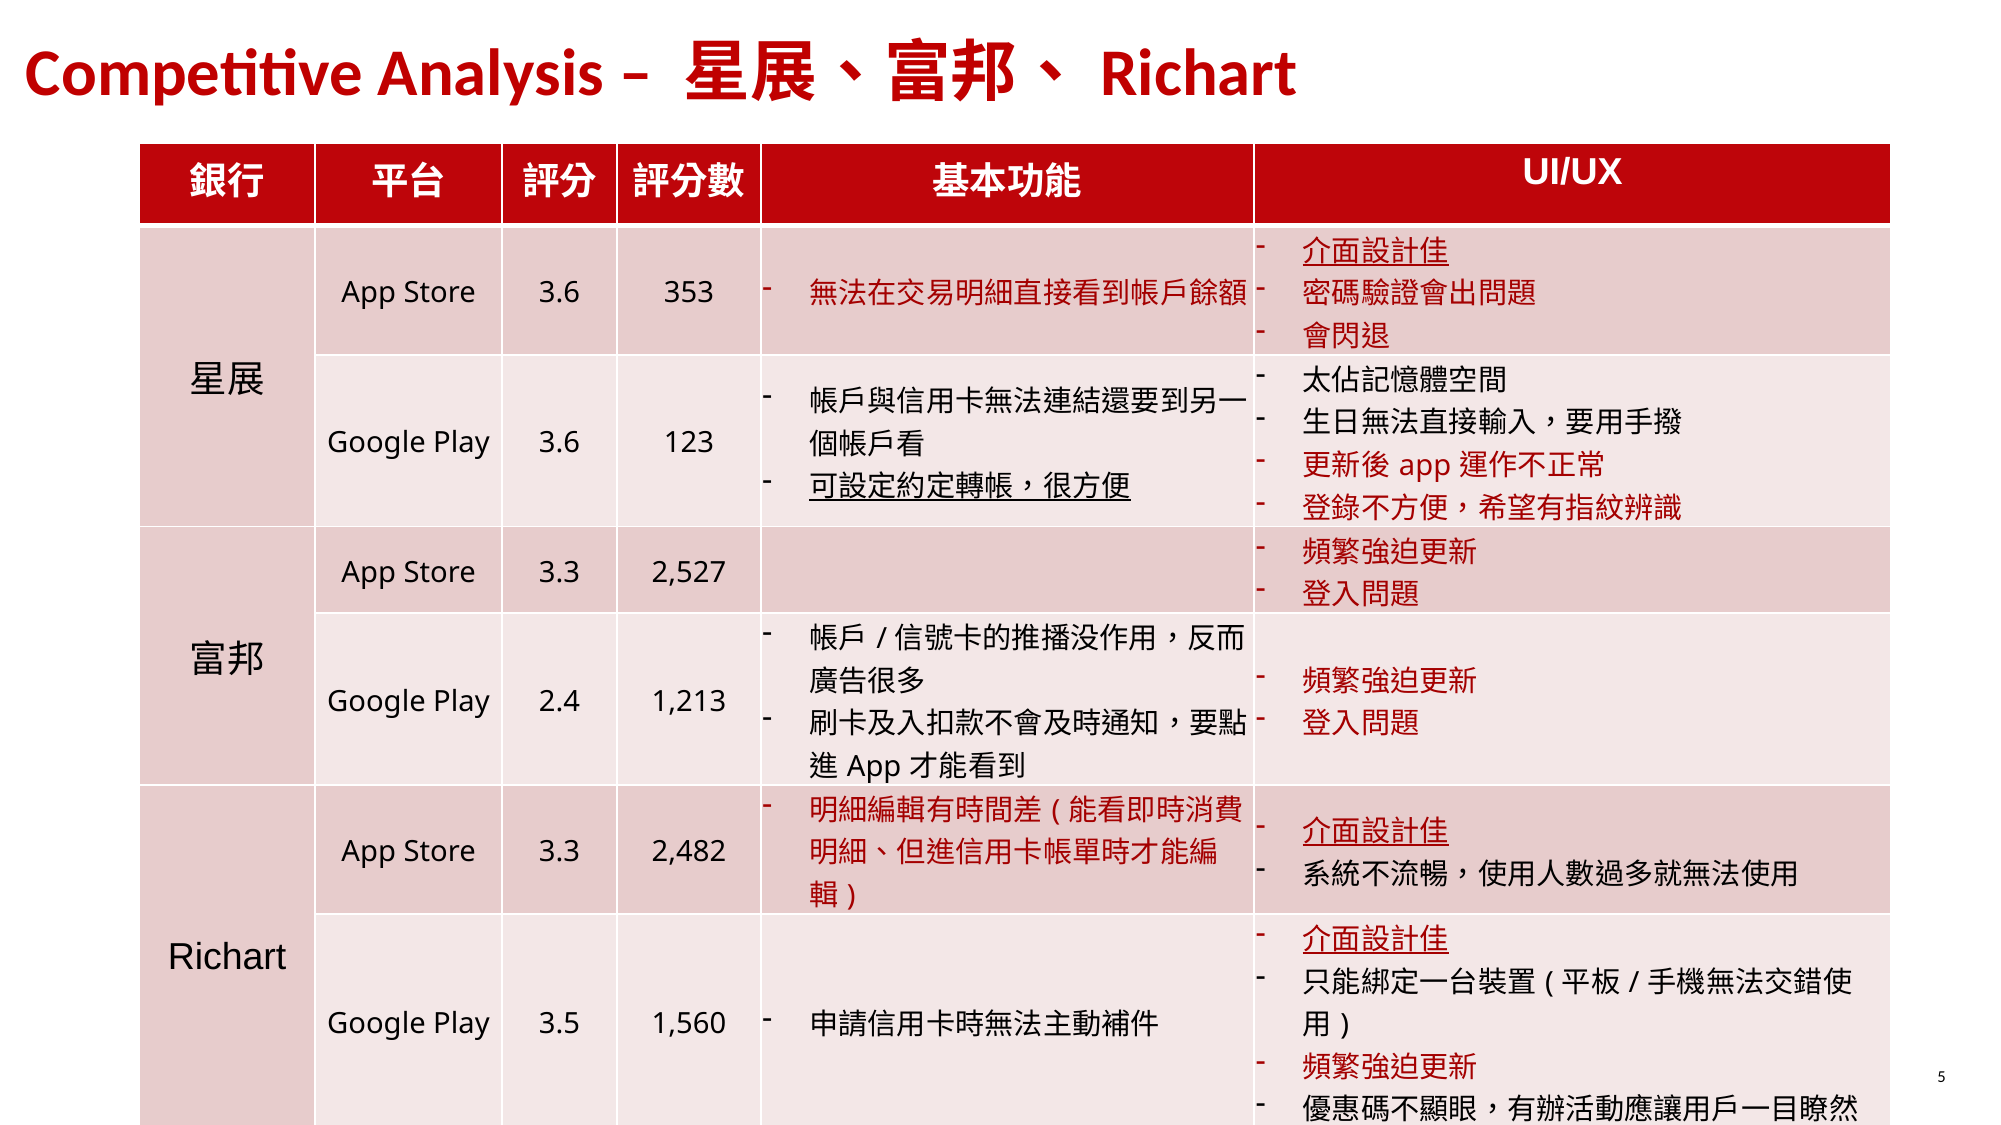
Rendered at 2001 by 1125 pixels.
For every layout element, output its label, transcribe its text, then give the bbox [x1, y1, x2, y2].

table_cell 3.3 [503, 786, 616, 913]
table_cell 帳戶與信用卡無法連結還要到另一個帳戶看 可設定約定轉帳，很方便 [762, 356, 1253, 526]
table_header 基本功能 [762, 144, 1253, 223]
table_cell 頻繁強迫更新 登入問題 [1255, 614, 1890, 784]
table_cell 太佔記憶體空間 生日無法直接輸入，要用手撥 更新後app運作不正常 登錄不方便，希望有指紋辨識 [1255, 356, 1890, 526]
table_cell Richart [140, 786, 314, 1125]
table_cell [762, 527, 1253, 612]
table_cell 3.6 [503, 356, 616, 526]
table_cell 富邦 [140, 527, 314, 784]
table_header 評分 [503, 144, 616, 223]
table_header UI/UX [1255, 144, 1890, 223]
table_cell Google Play [316, 356, 501, 526]
table_cell 明細編輯有時間差(能看即時消費明細、但進信用卡帳單時才能編輯) [762, 786, 1253, 913]
table_cell 介面設計佳 只能綁定一台裝置(平板/手機無法交錯使用) 頻繁強迫更新 優惠碼不顯眼，有辦活動應讓用戶一目瞭然 [1255, 915, 1890, 1125]
table_cell Google Play [316, 614, 501, 784]
table_cell 353 [618, 228, 760, 354]
table_cell Google Play [316, 915, 501, 1125]
table_cell 3.6 [503, 228, 616, 354]
table_cell 2.4 [503, 614, 616, 784]
table_cell App Store [316, 527, 501, 612]
table_cell 介面設計佳 密碼驗證會出問題 會閃退 [1255, 228, 1890, 354]
slide_number 5 [1892, 1044, 1961, 1108]
table_cell 頻繁強迫更新 登入問題 [1255, 527, 1890, 612]
table_header 銀行 [140, 144, 314, 223]
table_header 平台 [316, 144, 501, 223]
table_cell App Store [316, 228, 501, 354]
table_cell 3.5 [503, 915, 616, 1125]
table_cell 2,482 [618, 786, 760, 913]
table_cell 1,213 [618, 614, 760, 784]
table_cell 無法在交易明細直接看到帳戶餘額 [762, 228, 1253, 354]
table_cell 申請信用卡時無法主動補件 [762, 915, 1253, 1125]
table_cell 1,560 [618, 915, 760, 1125]
table_cell 介面設計佳 系統不流暢，使用人數過多就無法使用 [1255, 786, 1890, 913]
table_cell App Store [316, 786, 501, 913]
table_cell 星展 [140, 228, 314, 526]
table_cell 2,527 [618, 527, 760, 612]
table_cell 123 [618, 356, 760, 526]
table_cell 帳戶/信號卡的推播没作用，反而廣告很多 刷卡及入扣款不會及時通知，要點進App才能看到 [762, 614, 1253, 784]
table_cell 3.3 [503, 527, 616, 612]
title Competitive Analysis – 星展、富邦、Richart [10, 21, 2000, 117]
table_header 評分數 [618, 144, 760, 223]
